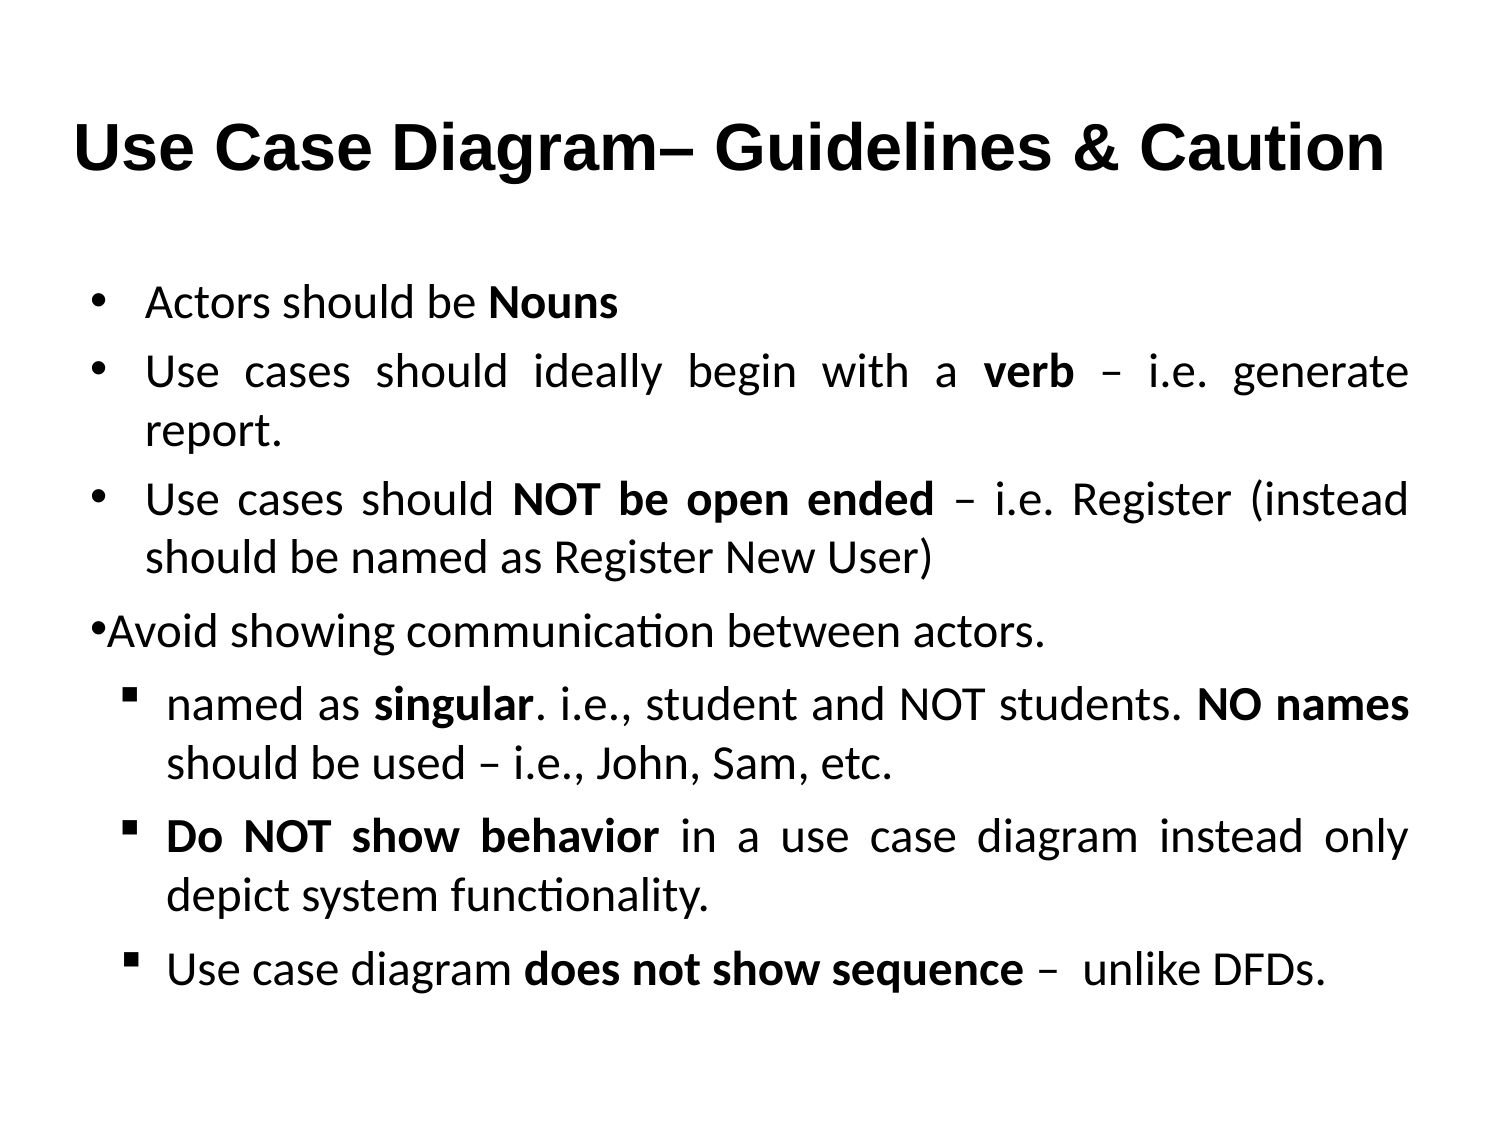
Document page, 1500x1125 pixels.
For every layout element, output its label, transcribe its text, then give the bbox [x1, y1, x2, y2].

title Use Case Diagram– Guidelines & Caution [0, 50, 1420, 238]
list Actors should be Nouns Use cases should ideally begin with a verb – i.e. generate report. Use cases should NOT be open ended – i.e. Register (instead should be named as Register New User) Avoid showing communication between actors. named as singular. i.e., student and NOT students. NO names should be used – i.e., John, Sam, etc. Do NOT show behavior in a use case diagram instead only depict system functionality. Use case diagram does not show sequence – unlike DFDs. [75, 262, 1425, 1005]
